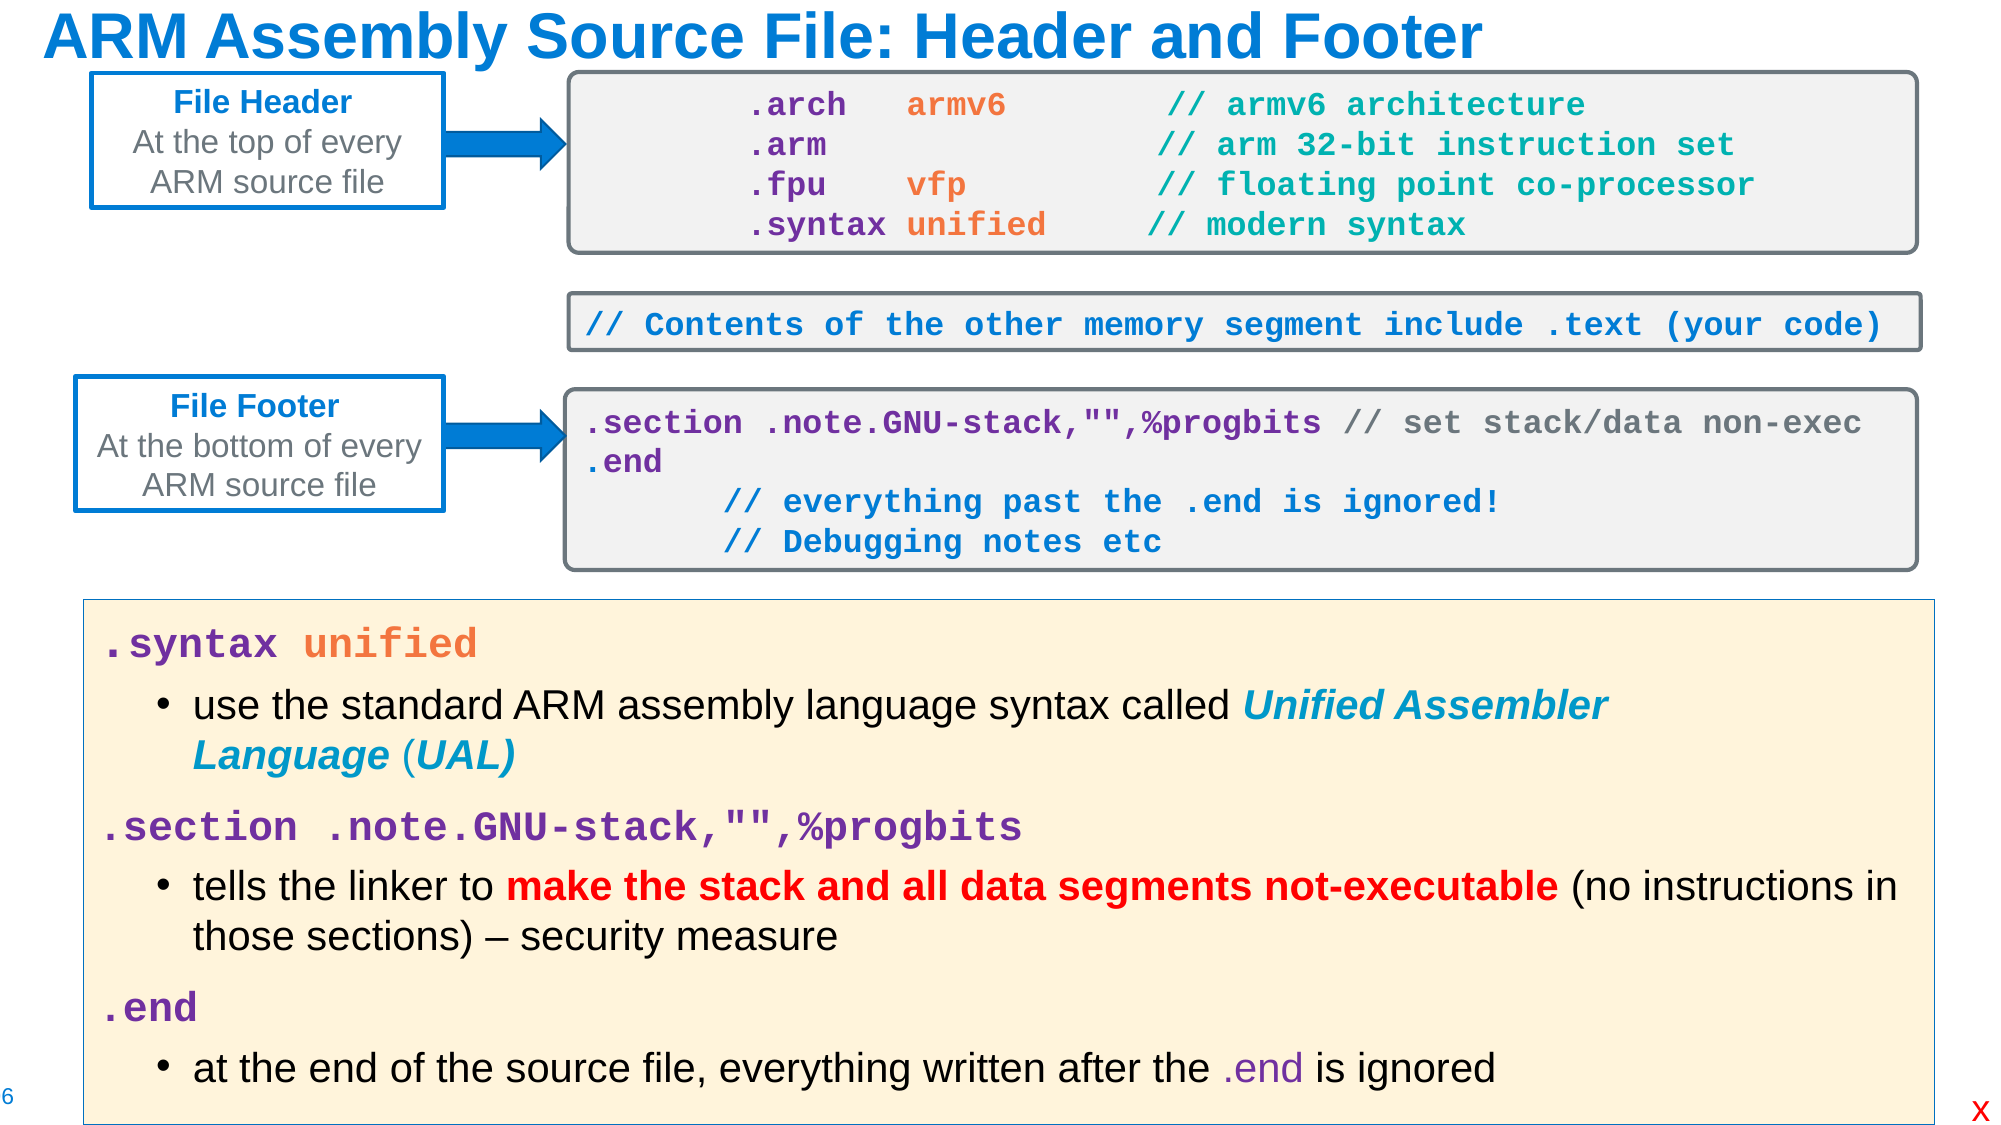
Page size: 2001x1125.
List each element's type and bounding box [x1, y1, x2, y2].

list [83, 599, 1935, 1125]
text_box [568, 293, 1921, 351]
text_box [568, 71, 1917, 253]
title [27, 5, 1909, 80]
text_box [75, 376, 1917, 571]
text_box [1956, 1076, 2000, 1125]
text_box [91, 73, 567, 208]
